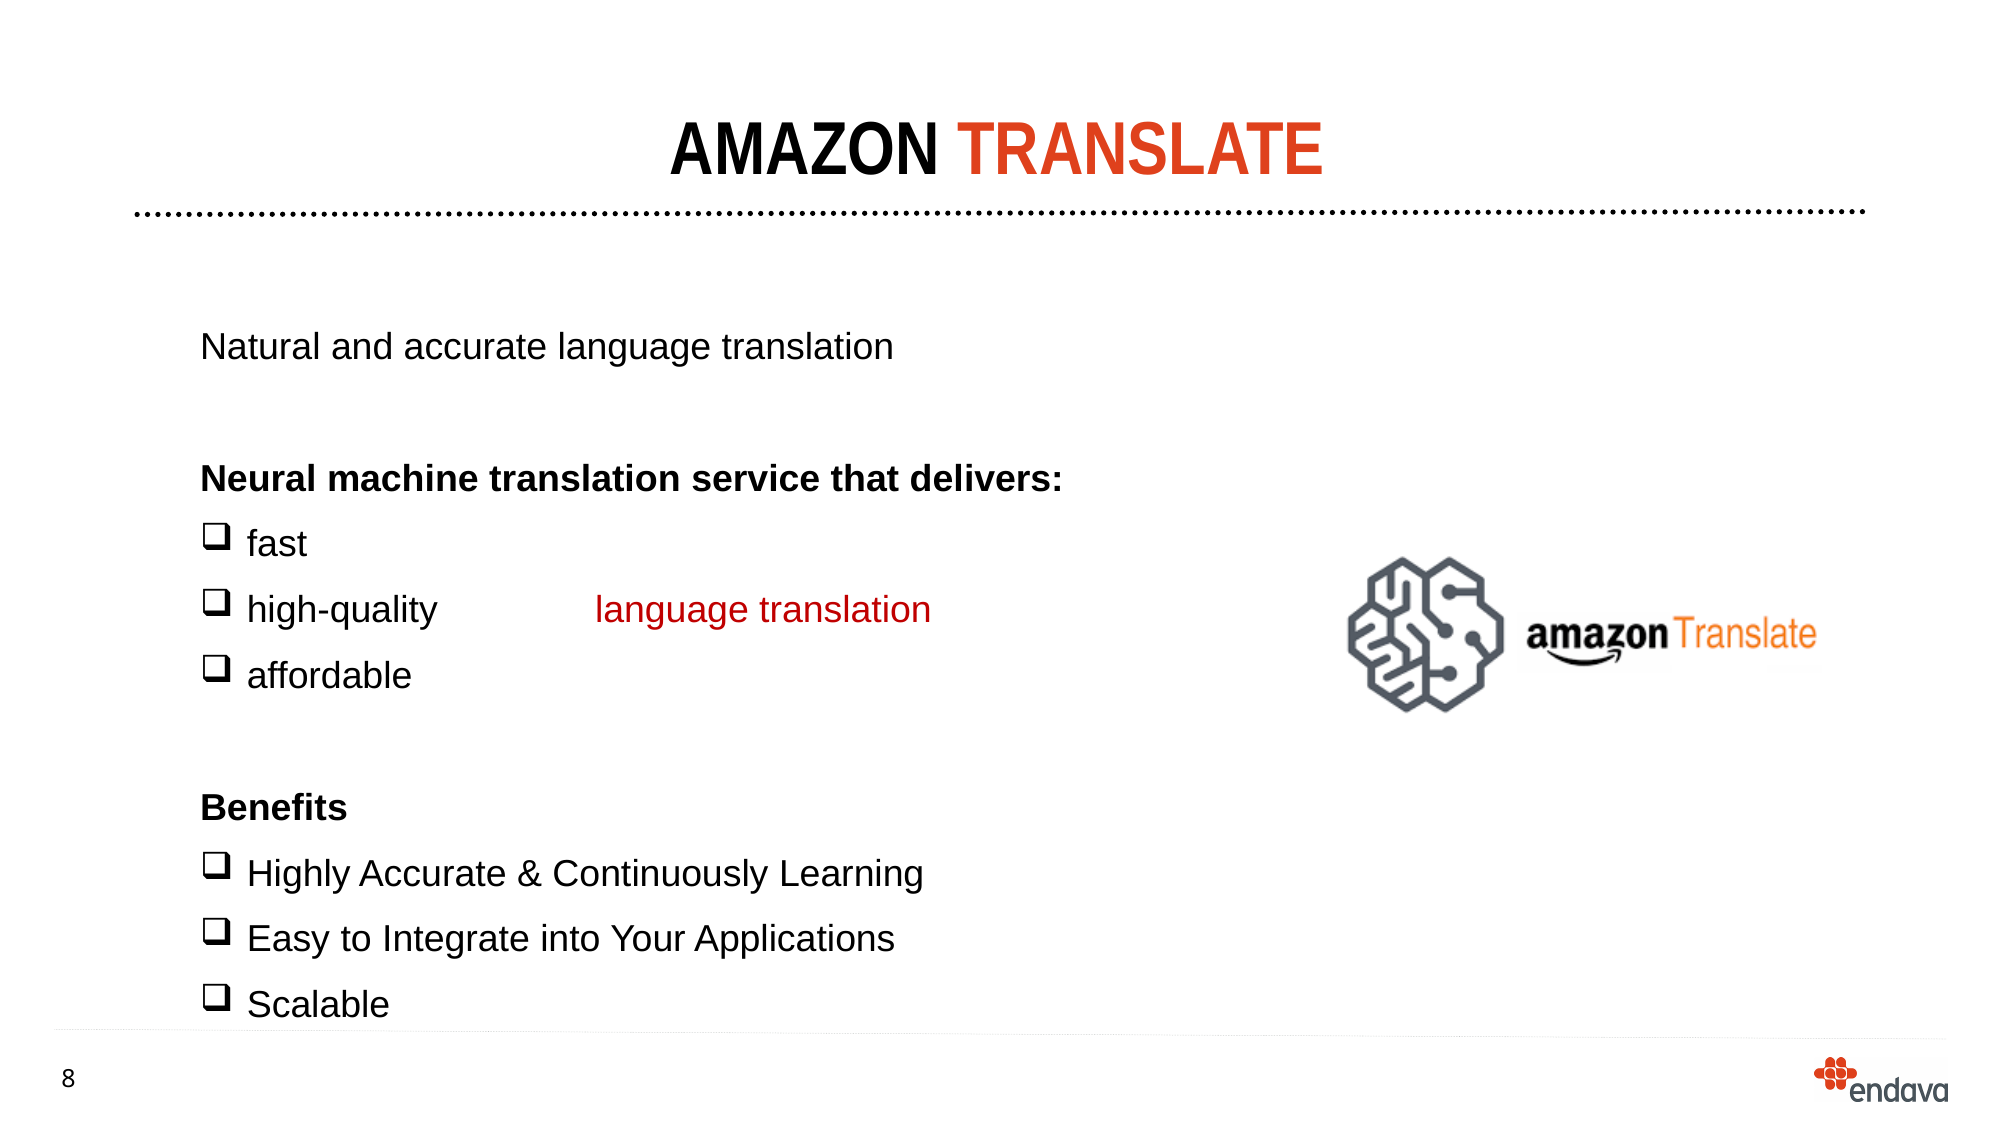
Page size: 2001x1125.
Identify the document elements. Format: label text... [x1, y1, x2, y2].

picture [1319, 527, 1889, 743]
list Natural and accurate language translation Neural machine translation service that delivers: fast high-quality language translation affordable Benefits Highly Accurate & Continuously Learning Easy to Integrate into Your Applications Scalable [199, 248, 1725, 1022]
picture [1814, 1057, 1948, 1102]
title Amazon Translate [198, 26, 1812, 195]
